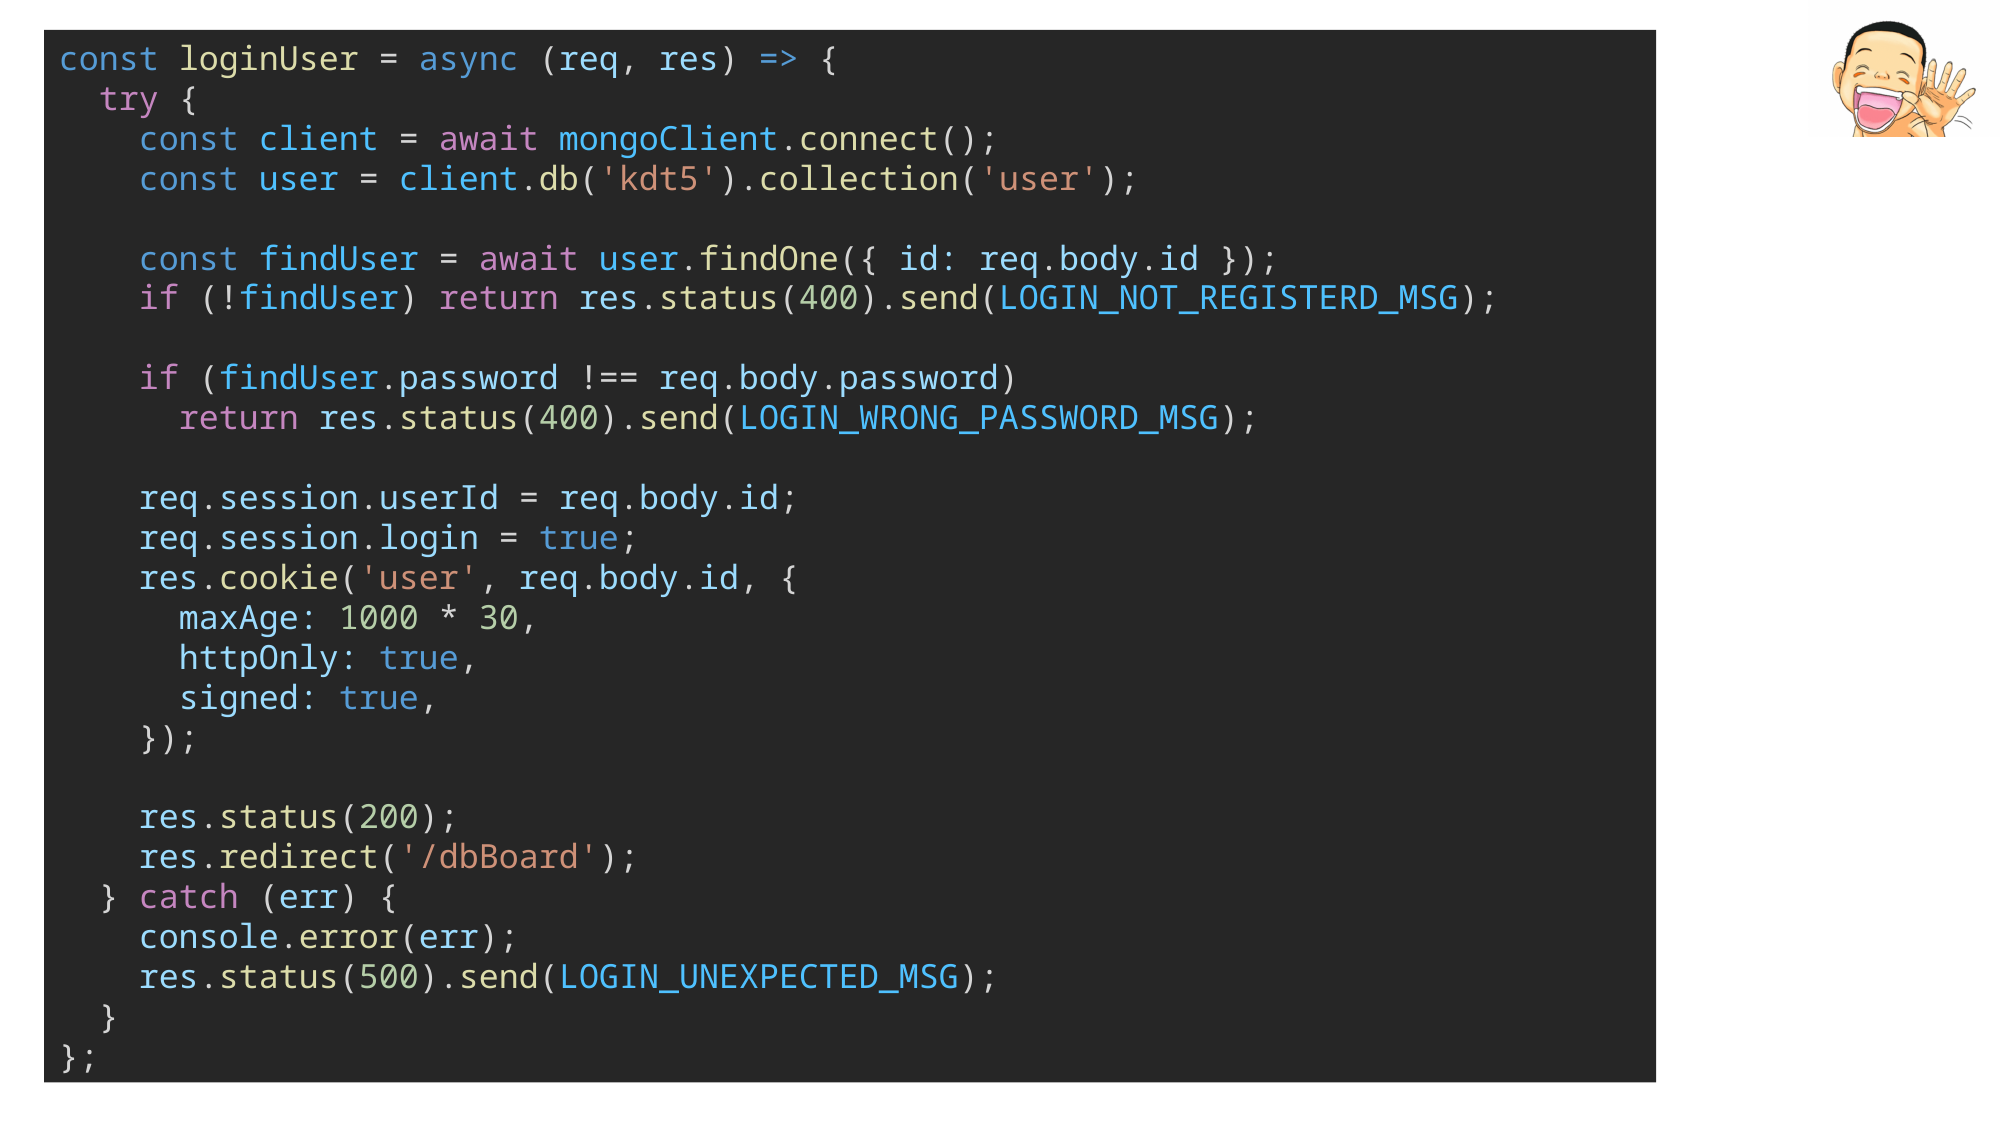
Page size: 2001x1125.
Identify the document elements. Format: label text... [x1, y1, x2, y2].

text_box const loginUser = async (req, res) => { try { const client = await mongoClient.connect(); const user = client.db('kdt5').collection('user'); const findUser = await user.findOne({ id: req.body.id }); if (!findUser) return res.status(400).send(LOGIN_NOT_REGISTERD_MSG); if (findUser.password !== req.body.password) return res.status(400).send(LOGIN_WRONG_PASSWORD_MSG); req.session.userId = req.body.id; req.session.login = true; res.cookie('user', req.body.id, { maxAge: 1000 * 30, httpOnly: true, signed: true, }); res.status(200); res.redirect('/dbBoard'); } catch (err) { console.error(err); res.status(500).send(LOGIN_UNEXPECTED_MSG); } }; [44, 29, 1657, 1083]
picture [1808, 0, 2000, 137]
